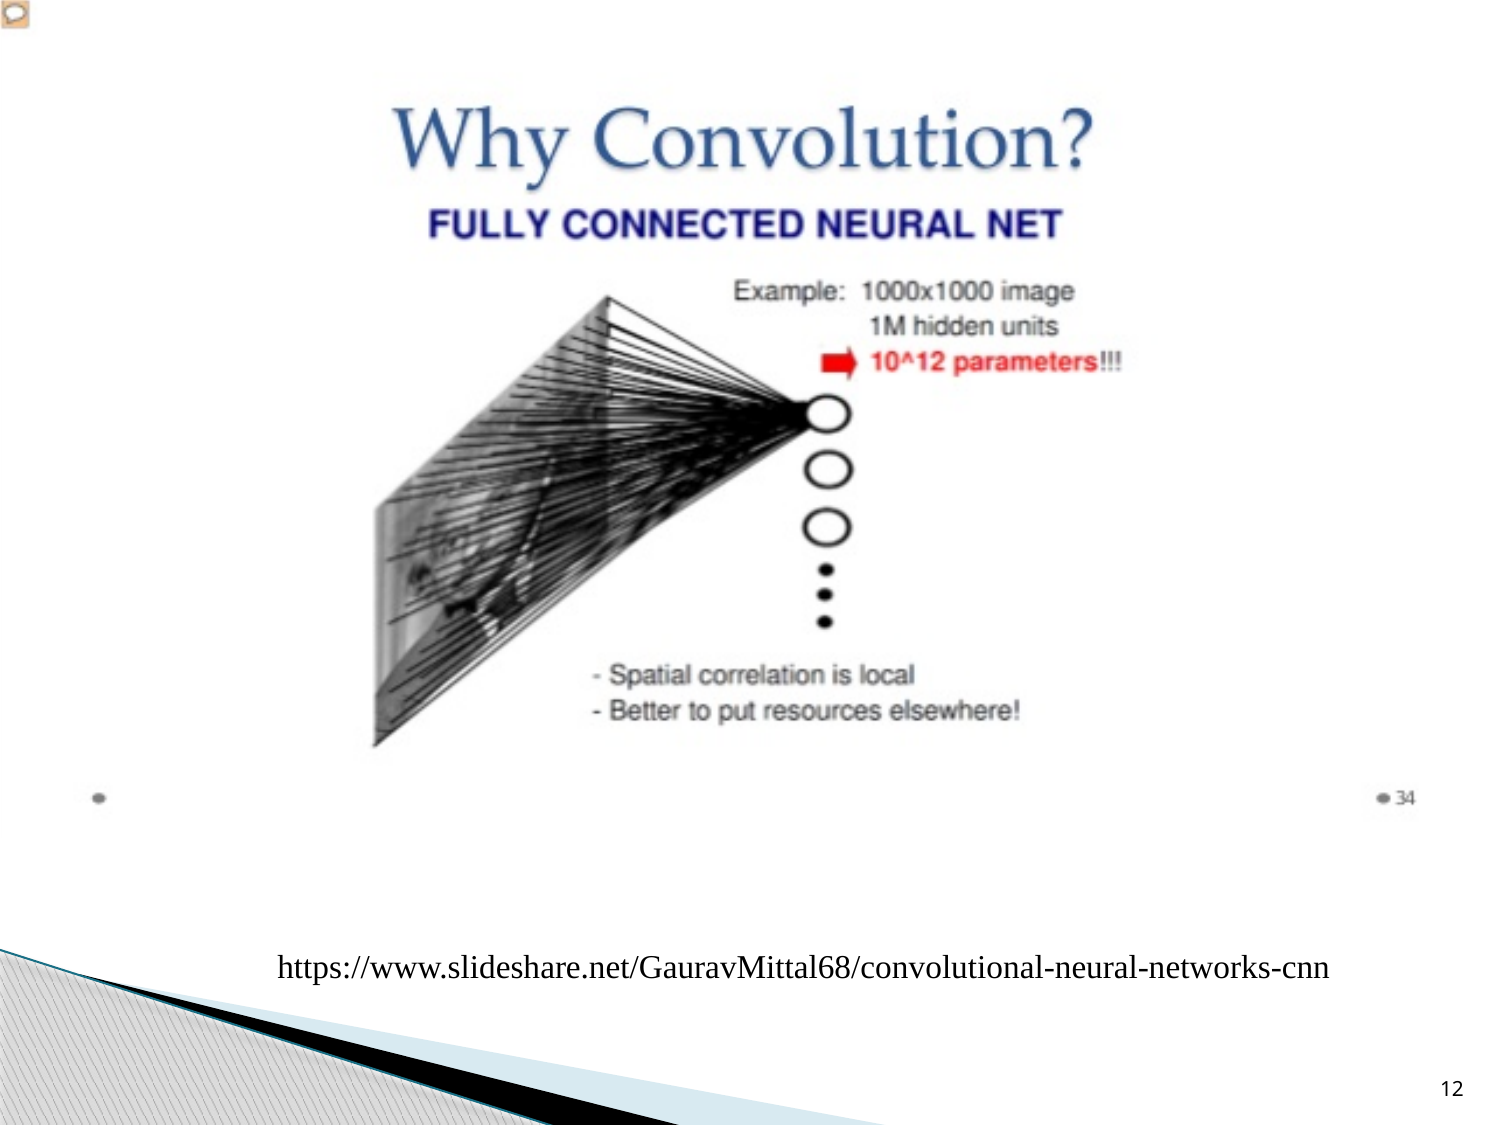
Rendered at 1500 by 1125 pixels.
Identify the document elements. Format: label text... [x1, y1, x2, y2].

text_box https://www.slideshare.net/GauravMittal68/convolutional-neural-networks-cnn [262, 937, 1463, 993]
slide_number 12 [1418, 1051, 1479, 1112]
picture [0, 0, 1489, 838]
